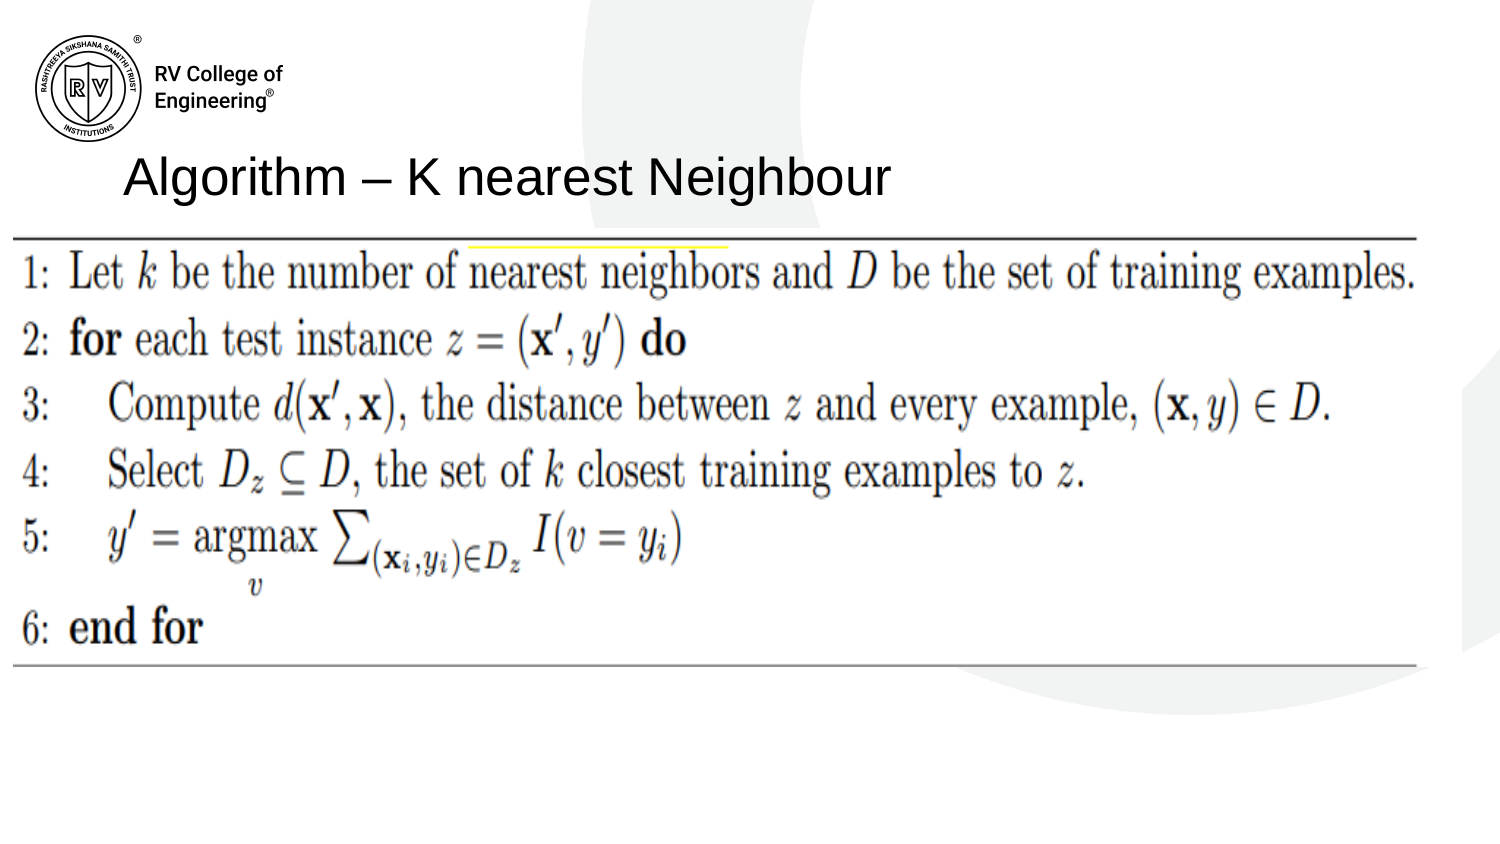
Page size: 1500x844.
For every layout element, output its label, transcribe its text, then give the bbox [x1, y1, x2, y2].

picture [0, 0, 1500, 844]
title Algorithm – K nearest Neighbour [64, 127, 1462, 222]
